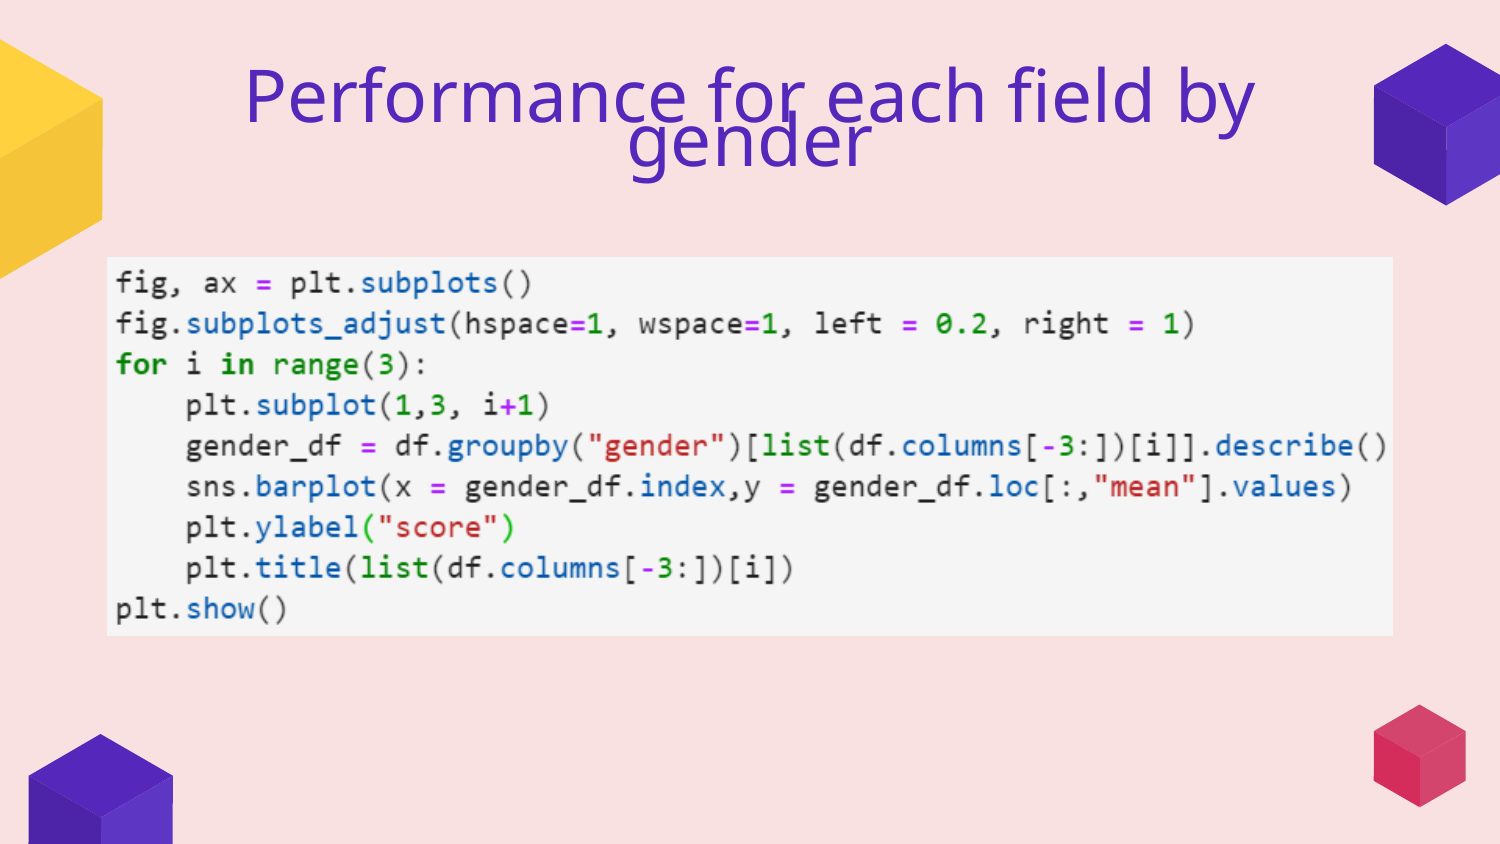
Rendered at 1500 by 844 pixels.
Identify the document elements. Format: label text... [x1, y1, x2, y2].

picture [106, 257, 1394, 636]
title Performance for each field by gender [118, 84, 1382, 179]
